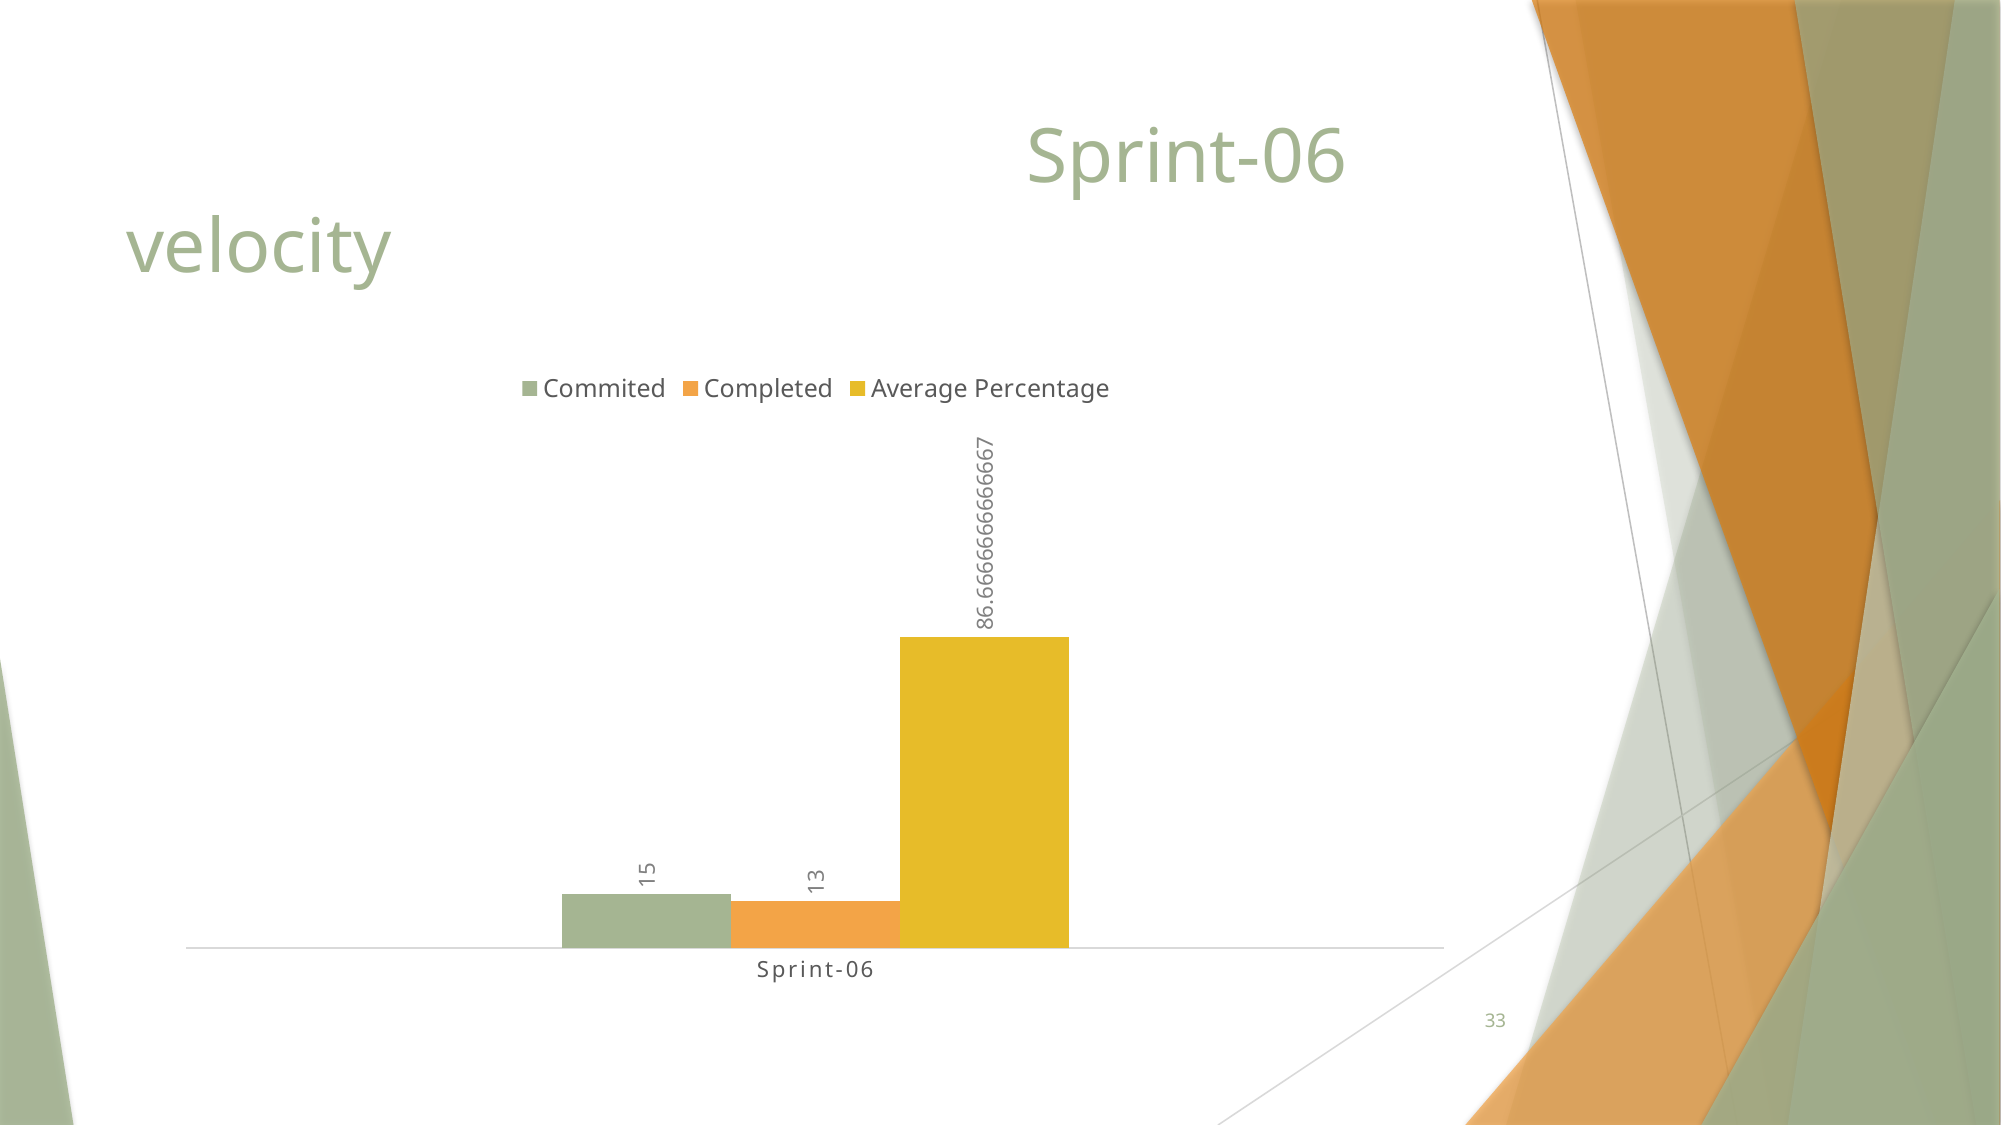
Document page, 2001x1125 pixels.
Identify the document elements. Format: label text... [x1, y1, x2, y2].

slide_number 33 [1409, 999, 1522, 1051]
chart [110, 353, 1522, 992]
title Sprint-06 velocity [111, 99, 1522, 317]
